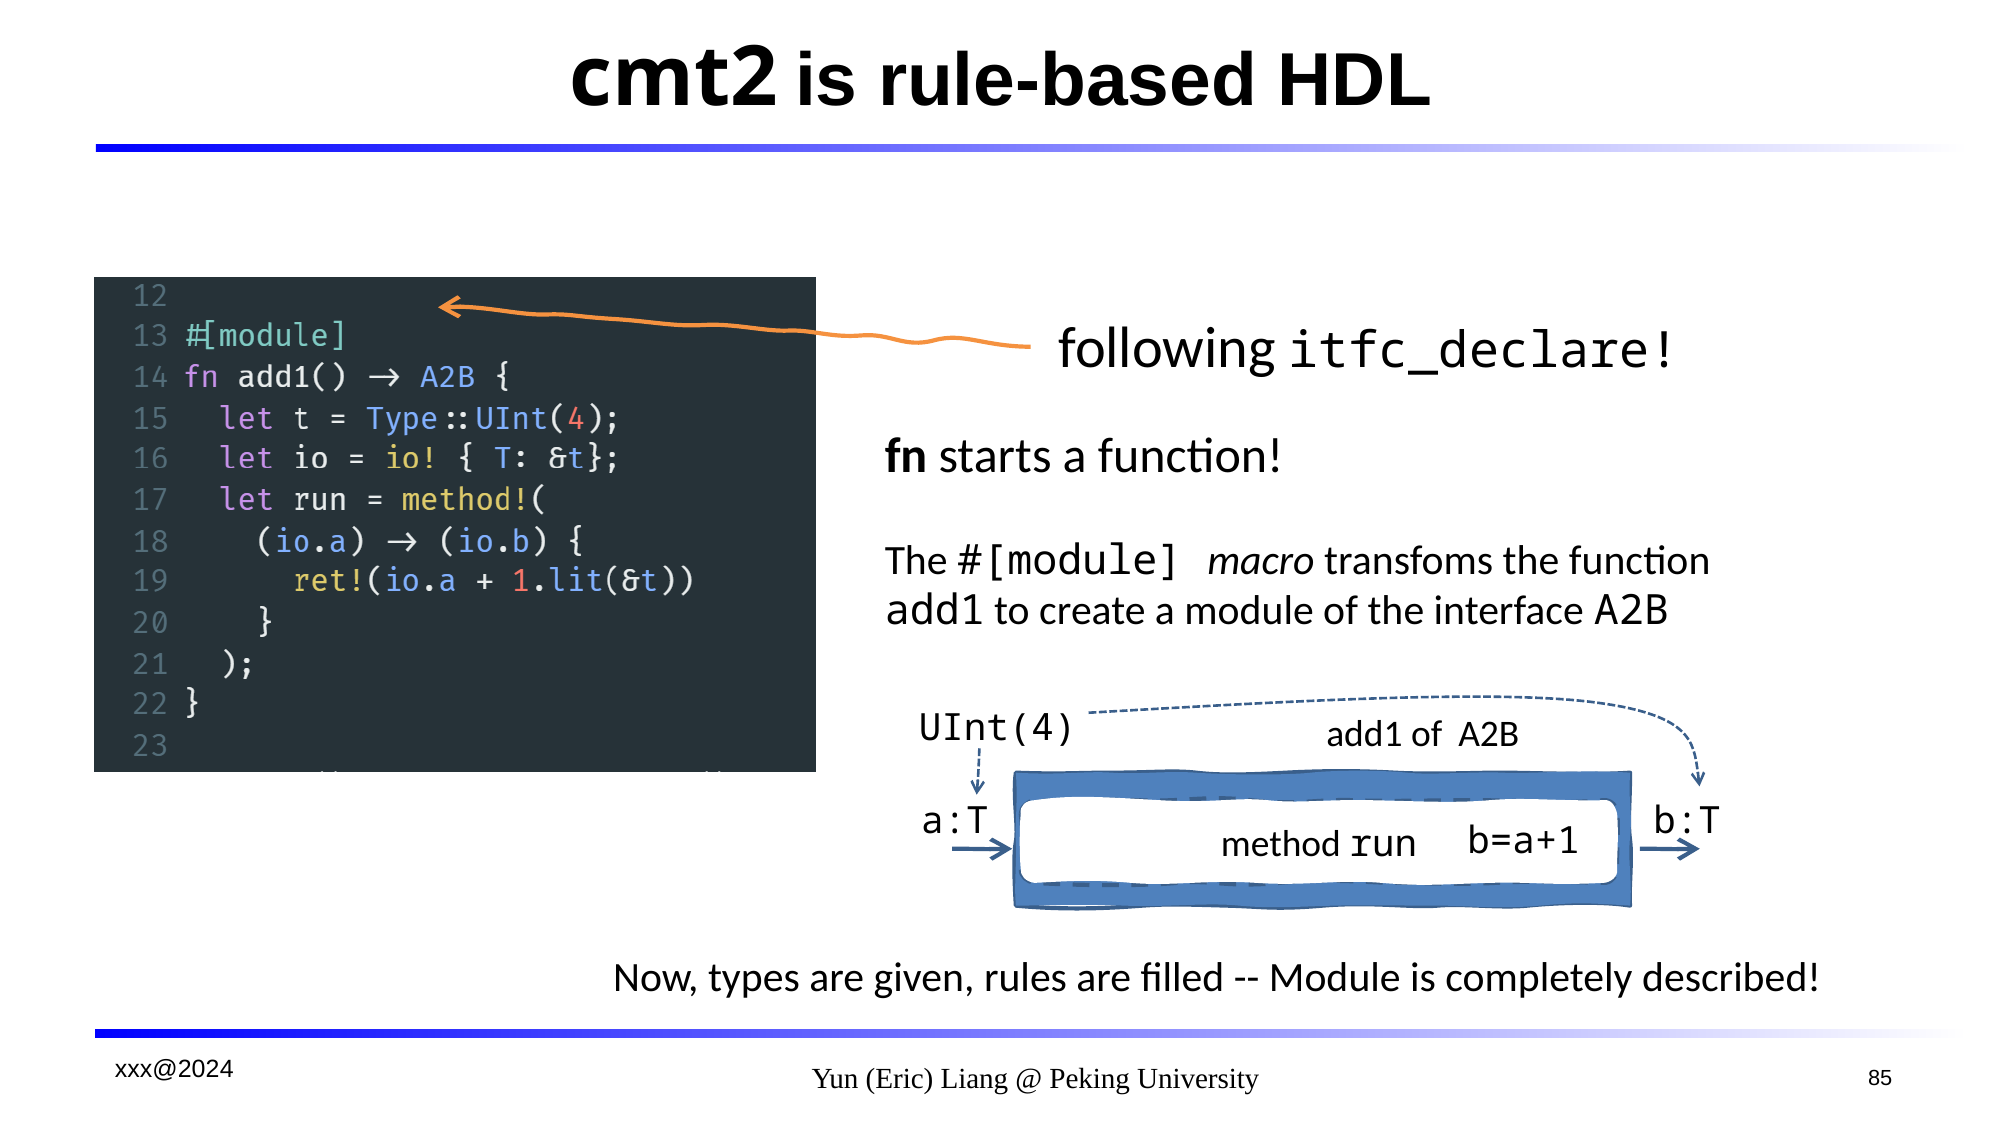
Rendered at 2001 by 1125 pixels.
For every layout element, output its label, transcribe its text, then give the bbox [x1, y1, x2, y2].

text_box b=a+1 [1452, 808, 1595, 869]
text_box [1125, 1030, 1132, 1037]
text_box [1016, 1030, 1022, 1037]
text_box [1639, 849, 1700, 861]
title cmt2 is rule-based HDL [102, 7, 1900, 138]
text_box following itfc_declare! [1043, 302, 1694, 387]
text_box UInt(4) [903, 695, 1092, 755]
footer Yun (Eric) Liang @ Peking University [718, 1046, 1353, 1107]
text_box fn starts a function! The #[module] macro transfoms the function add1 to create a module of the interface A2B [870, 415, 1827, 641]
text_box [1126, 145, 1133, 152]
slide_number 85 [1440, 1046, 1908, 1107]
text_box b:T [1638, 788, 1759, 849]
text_box [1012, 769, 1633, 911]
text_box add1 of [1311, 740, 1464, 761]
text_box method run [1018, 796, 1620, 888]
text_box [952, 849, 1012, 861]
text_box a:T [906, 788, 1029, 849]
picture [93, 276, 817, 772]
text_box [822, 332, 1031, 348]
slide_number xxx@2024 [99, 1037, 567, 1098]
text_box [1088, 694, 1706, 787]
text_box Now, types are given, rules are filled -- Module is completely described! [598, 942, 1934, 1008]
text_box [970, 748, 985, 795]
